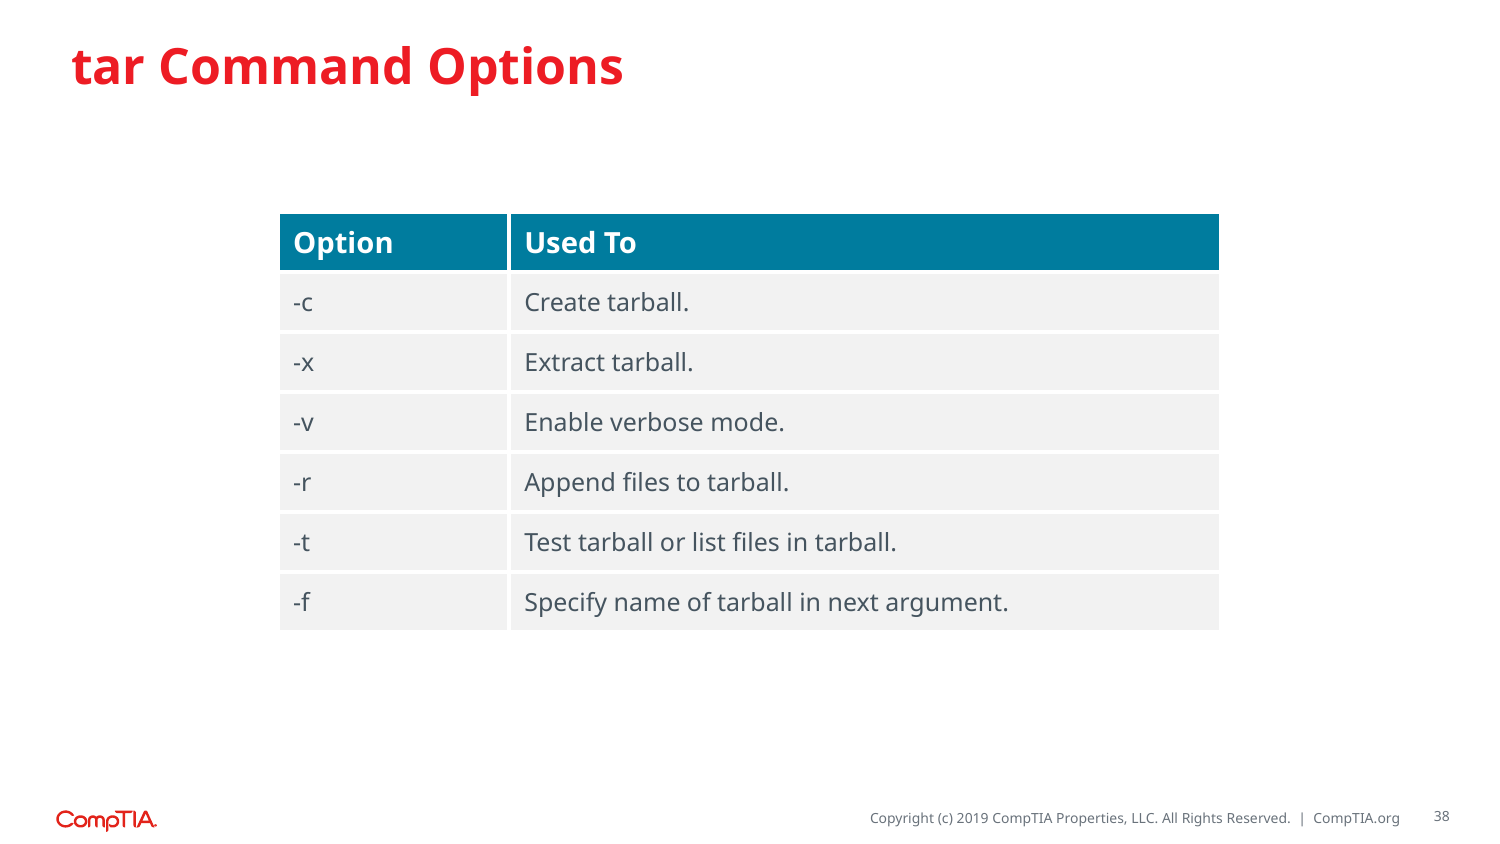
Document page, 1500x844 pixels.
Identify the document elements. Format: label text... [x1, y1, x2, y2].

table_cell -r [280, 454, 507, 510]
table_cell Create tarball. [511, 274, 1219, 330]
table_cell -f [280, 574, 507, 630]
table_header Used To [511, 214, 1219, 270]
table_cell Test tarball or list files in tarball. [511, 514, 1219, 570]
slide_number 38 [1407, 800, 1450, 835]
table_cell Enable verbose mode. [511, 394, 1219, 450]
table_cell -x [280, 334, 507, 390]
table_header Option [280, 214, 507, 270]
table_cell Specify name of tarball in next argument. [511, 574, 1219, 630]
table_cell -c [280, 274, 507, 330]
table_cell Append files to tarball. [511, 454, 1219, 510]
title tar Command Options [56, 12, 1444, 117]
table_cell -v [280, 394, 507, 450]
table_cell Extract tarball. [511, 334, 1219, 390]
table_cell -t [280, 514, 507, 570]
